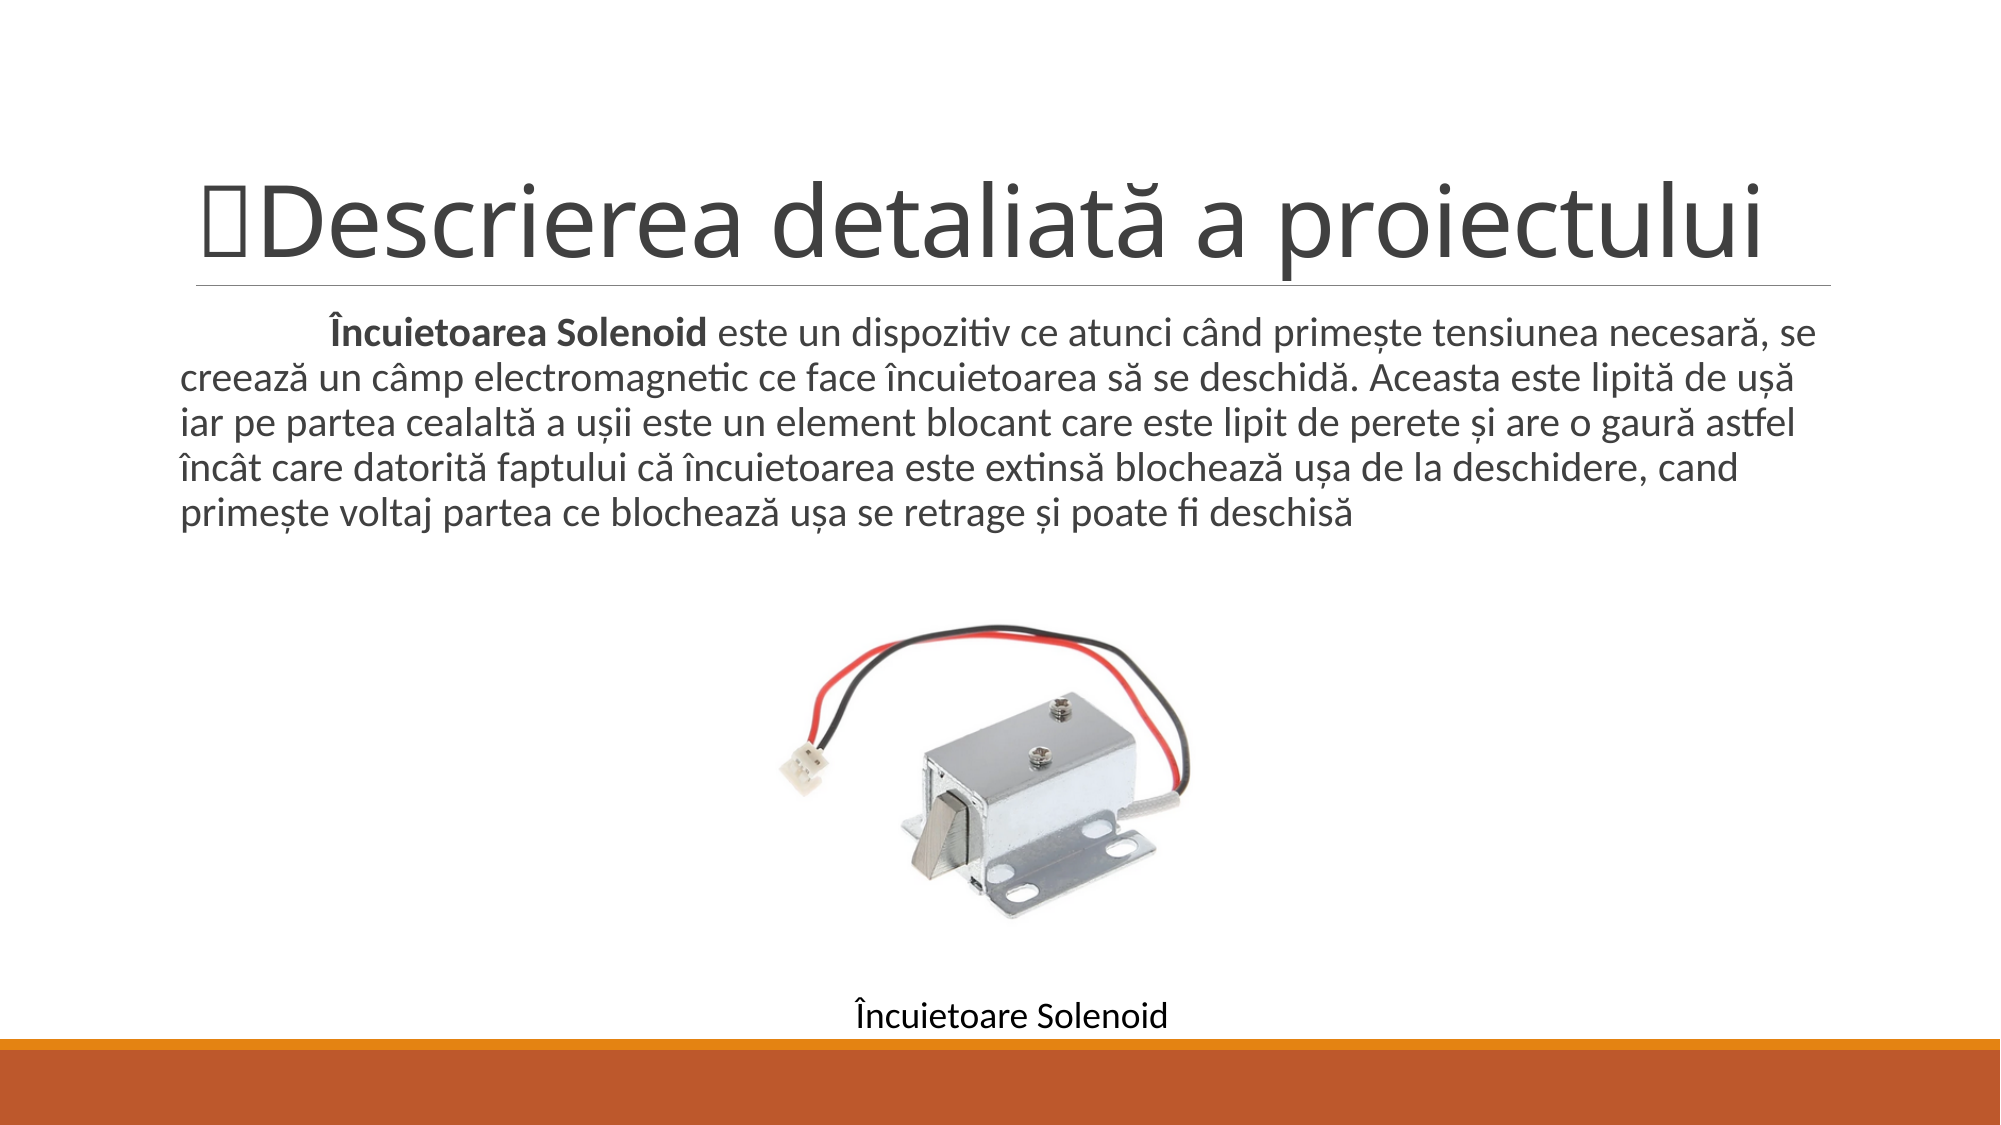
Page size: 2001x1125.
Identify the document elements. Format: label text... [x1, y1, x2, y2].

list Încuietoarea Solenoid este un dispozitiv ce atunci când primește tensiunea necesară, se creează un câmp electromagnetic ce face încuietoarea să se deschidă. Aceasta este lipită de ușă iar pe partea cealaltă a ușii este un element blocant care este lipit de perete și are o gaură astfel încât care datorită faptului că încuietoarea este extinsă blochează ușa de la deschidere, cand primește voltaj partea ce blochează ușa se retrage și poate fi deschisă [180, 302, 1830, 963]
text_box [773, 561, 1227, 1045]
title 📝Descrierea detaliată a proiectului [180, 47, 1830, 285]
